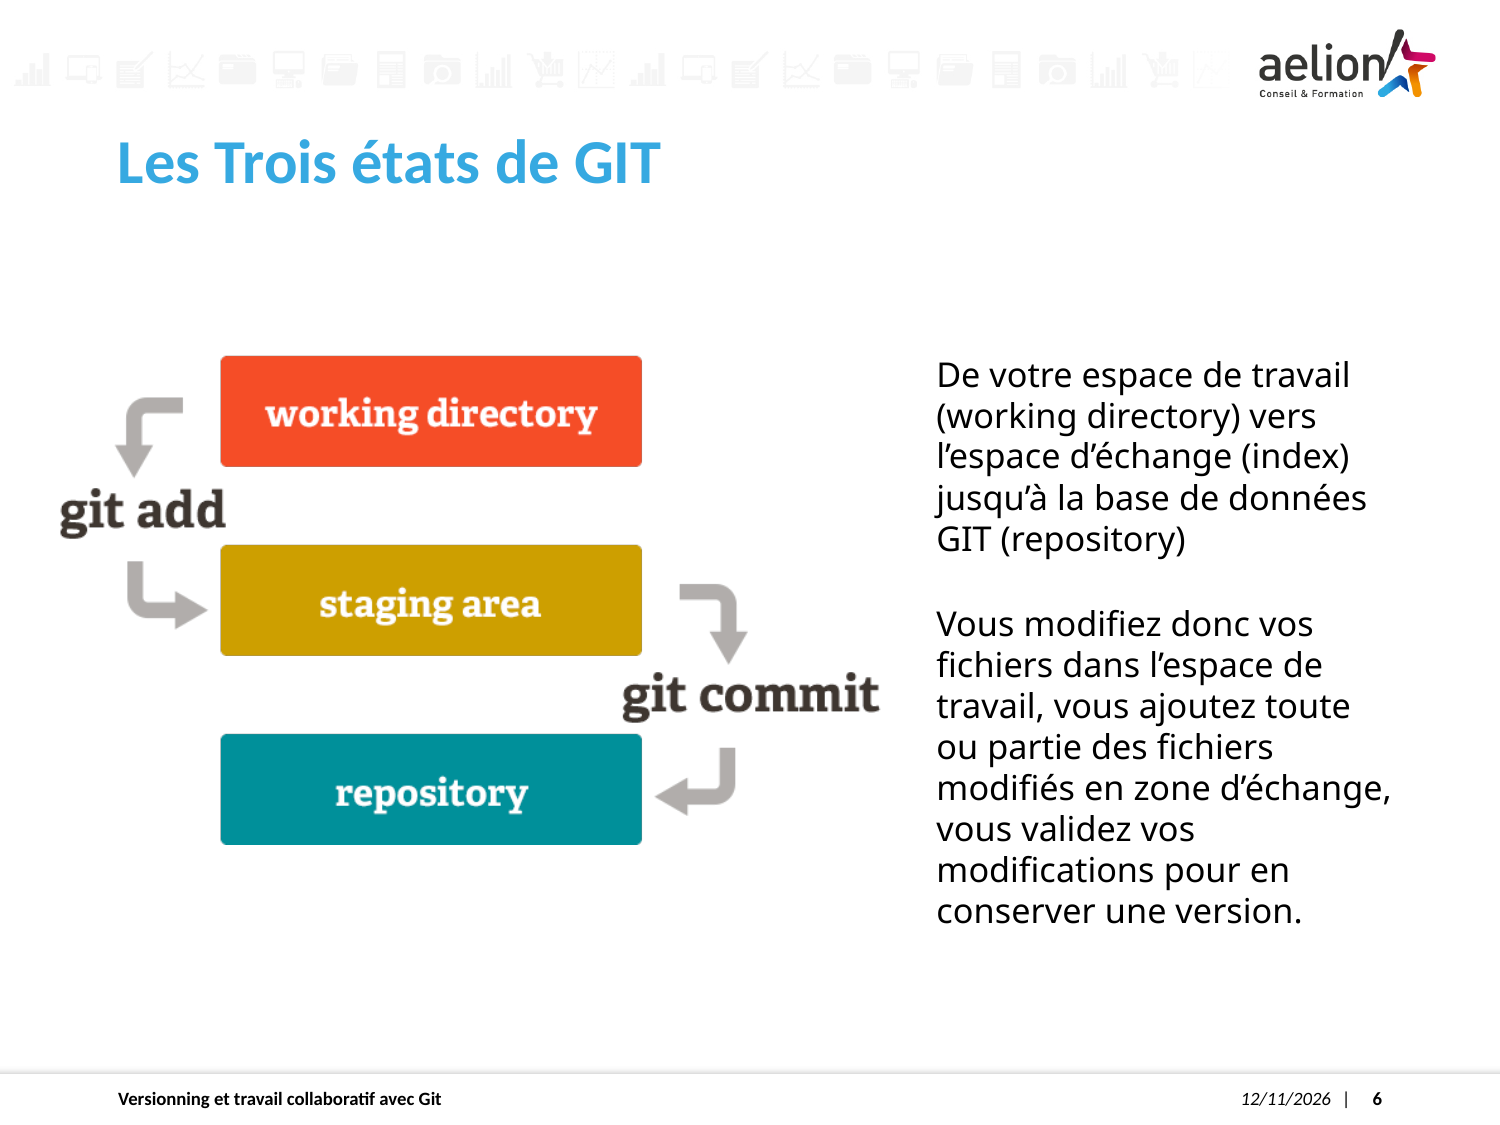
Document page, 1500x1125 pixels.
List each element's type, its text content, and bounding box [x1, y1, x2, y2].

text_box Les Trois états de GIT [103, 115, 1397, 212]
text_box 1 [1333, 1071, 1397, 1125]
text_box 30/04/2020 [1233, 1071, 1333, 1125]
text_box Vous modifiez donc vos fichiers dans l’espace de travail, vous ajoutez toute ou partie des fichiers modifiés en zone d’échange, vous validez vos modifications pour en conserver une version. [922, 595, 1407, 895]
text_box De votre espace de travail (working directory) vers l’espace d’échange (index) jusqu’à la base de données GIT (repository) [922, 346, 1445, 523]
picture [0, 0, 1500, 1125]
text_box Versionning et travail collaboratif avec Git [103, 1071, 1233, 1125]
